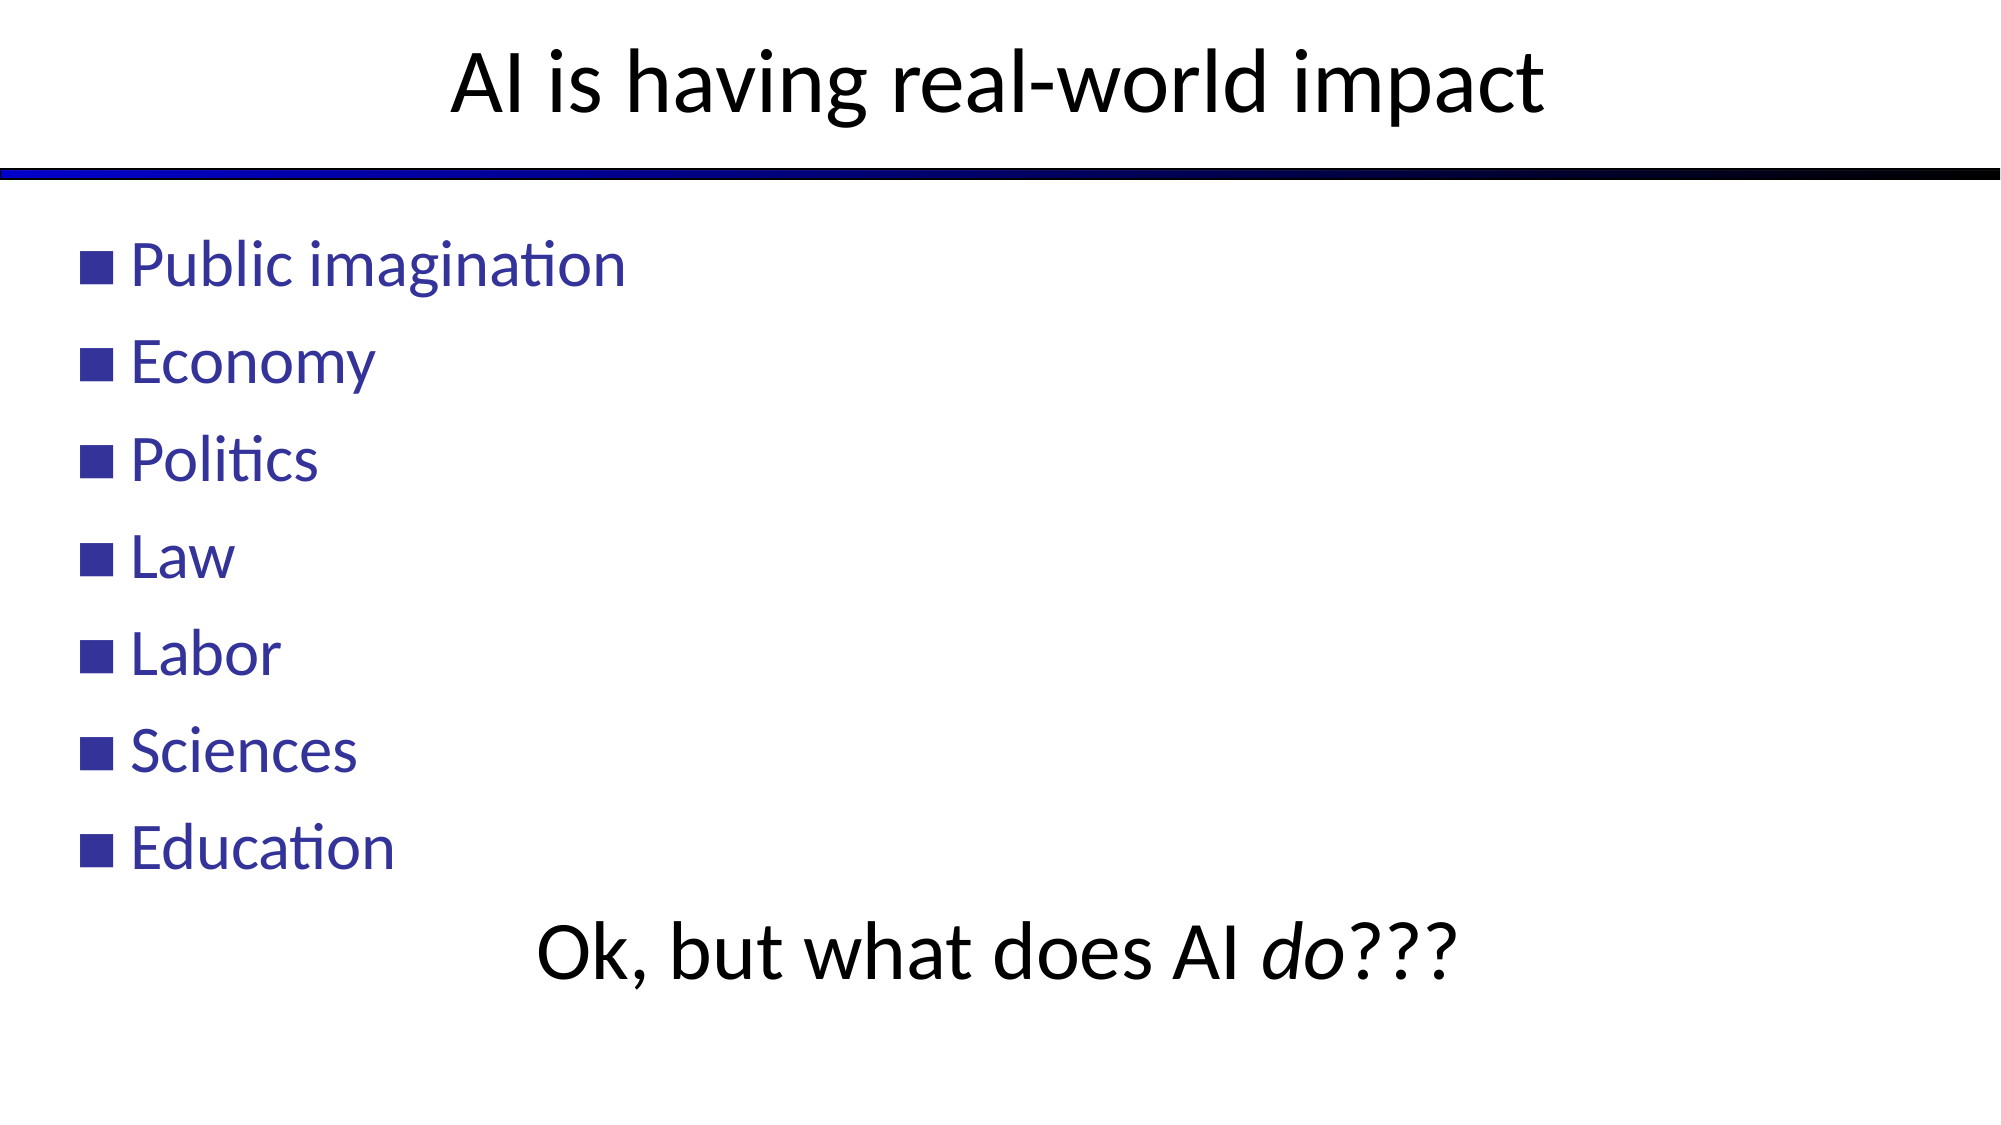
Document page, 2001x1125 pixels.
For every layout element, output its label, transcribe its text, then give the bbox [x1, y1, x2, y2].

text_box Public imagination Economy Politics Law Labor Sciences Education Ok, but what does AI do??? [67, 200, 1470, 996]
picture [1, 170, 260, 178]
picture [1740, 170, 1999, 178]
title AI is having real-world impact [260, 18, 1740, 209]
